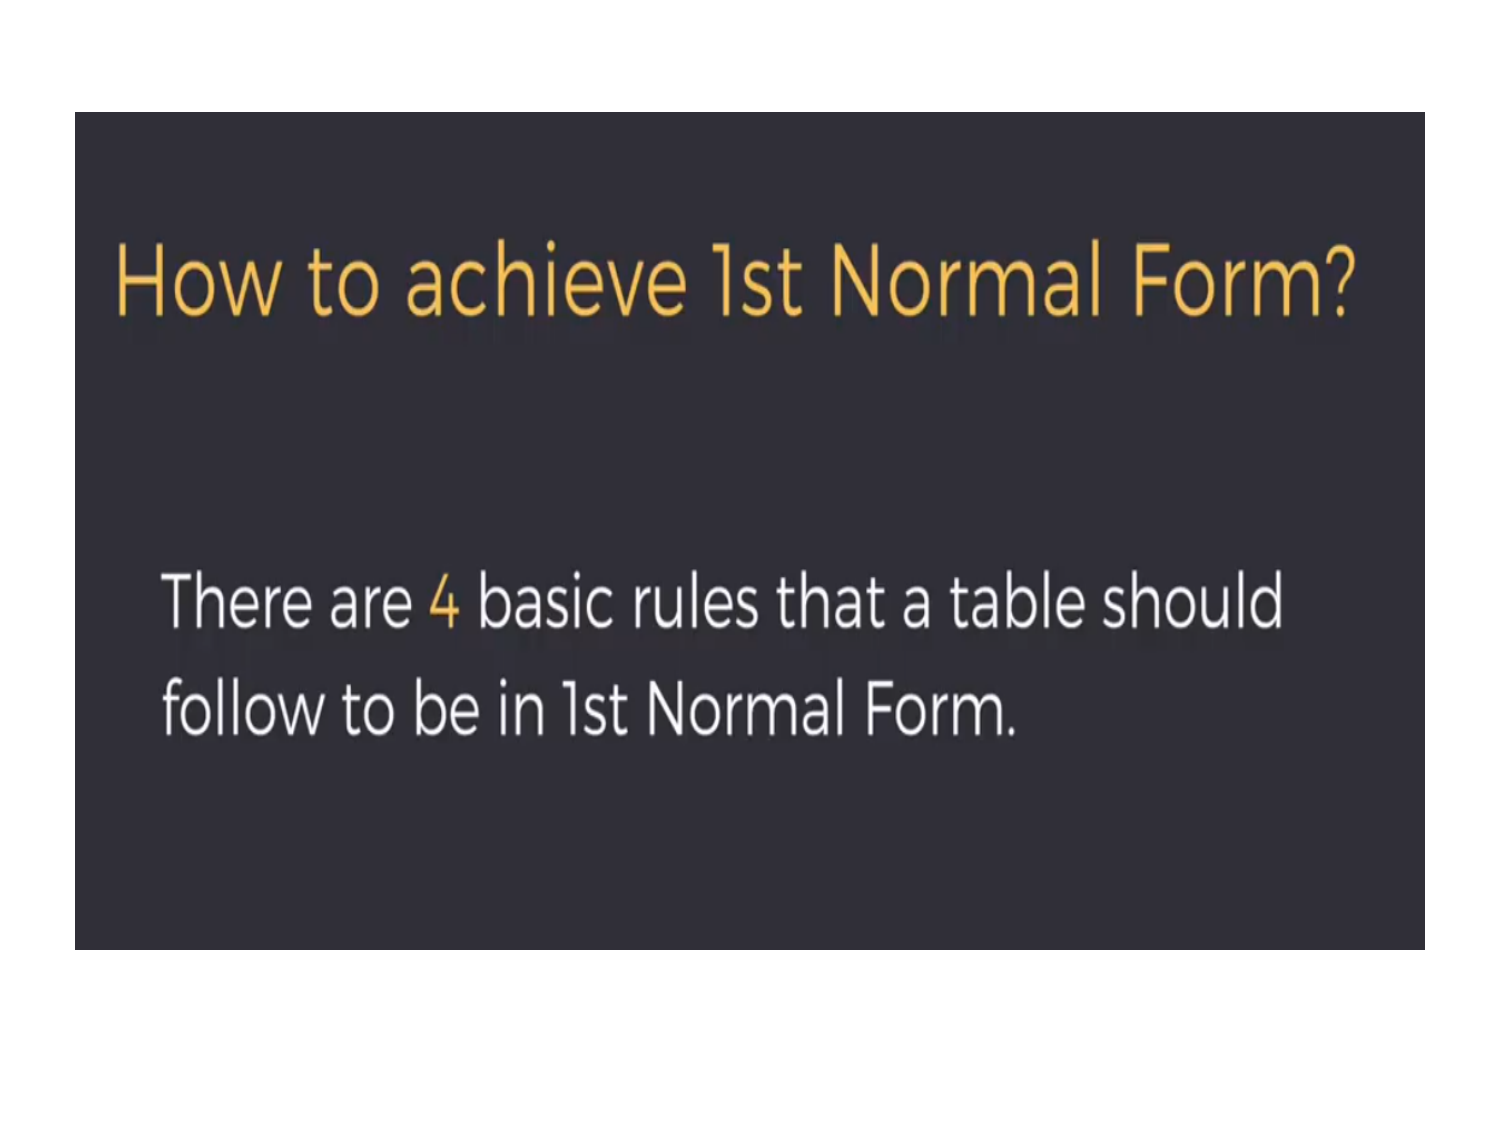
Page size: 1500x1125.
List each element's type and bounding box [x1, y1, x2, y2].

list [74, 112, 1426, 951]
